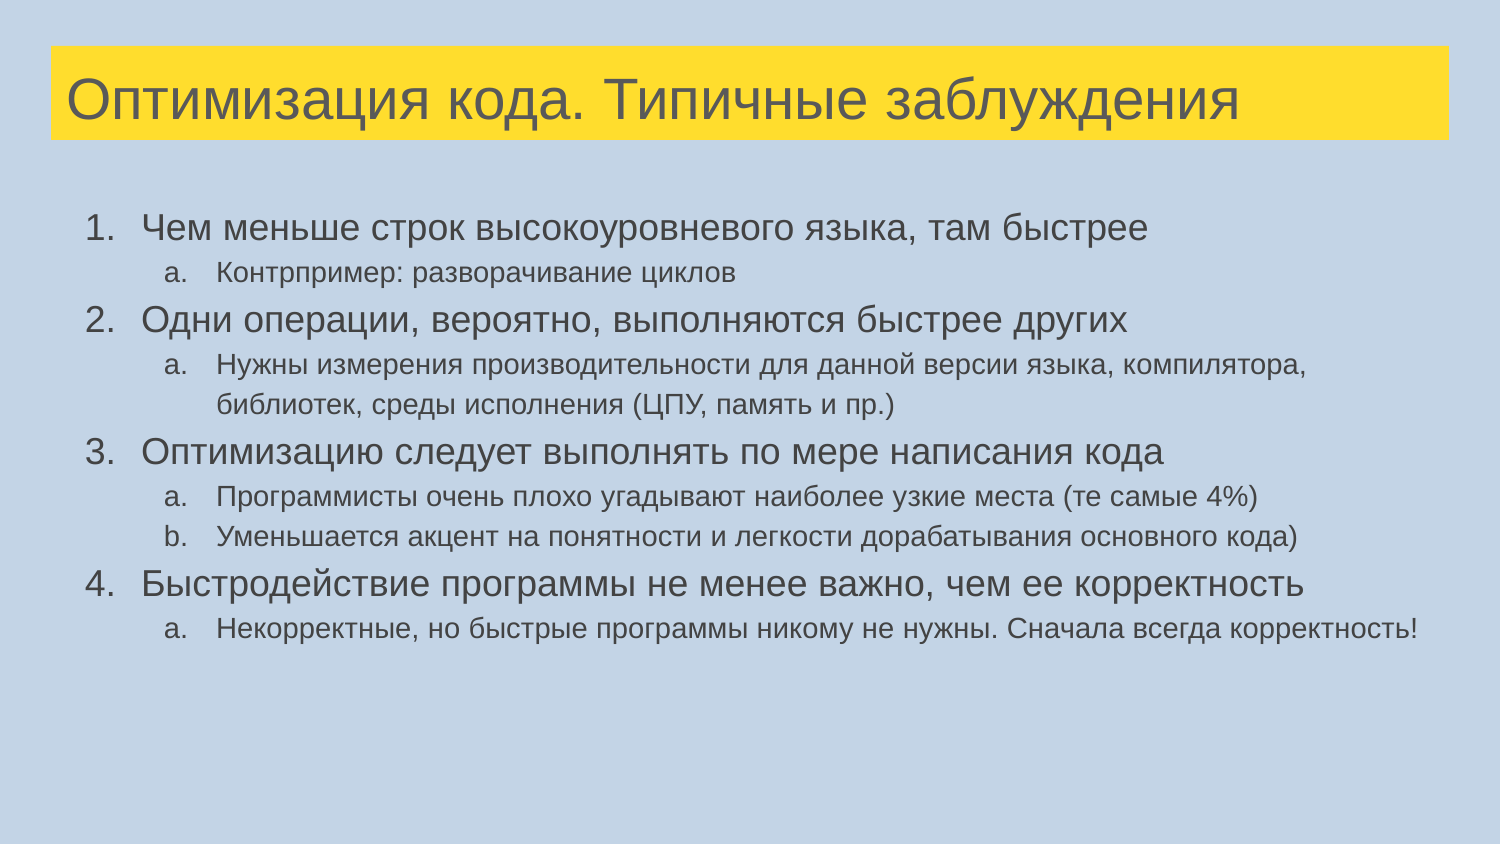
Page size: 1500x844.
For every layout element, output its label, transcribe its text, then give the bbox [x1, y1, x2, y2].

title Оптимизация кода. Типичные заблуждения [51, 45, 1449, 140]
list Чем меньше строк высокоуровневого языка, там быстрее Контрпример: разворачивание циклов Одни операции, вероятно, выполняются быстрее других Нужны измерения производительности для данной версии языка, компилятора, библиотек, среды исполнения (ЦПУ, память и пр.) Оптимизацию следует выполнять по мере написания кода Программисты очень плохо угадывают наиболее узкие места (те самые 4%) Уменьшается акцент на понятности и легкости дорабатывания основного кода) Быстродействие программы не менее важно, чем ее корректность Некорректные, но быстрые программы никому не нужны. Сначала всегда корректность! [51, 181, 1449, 740]
